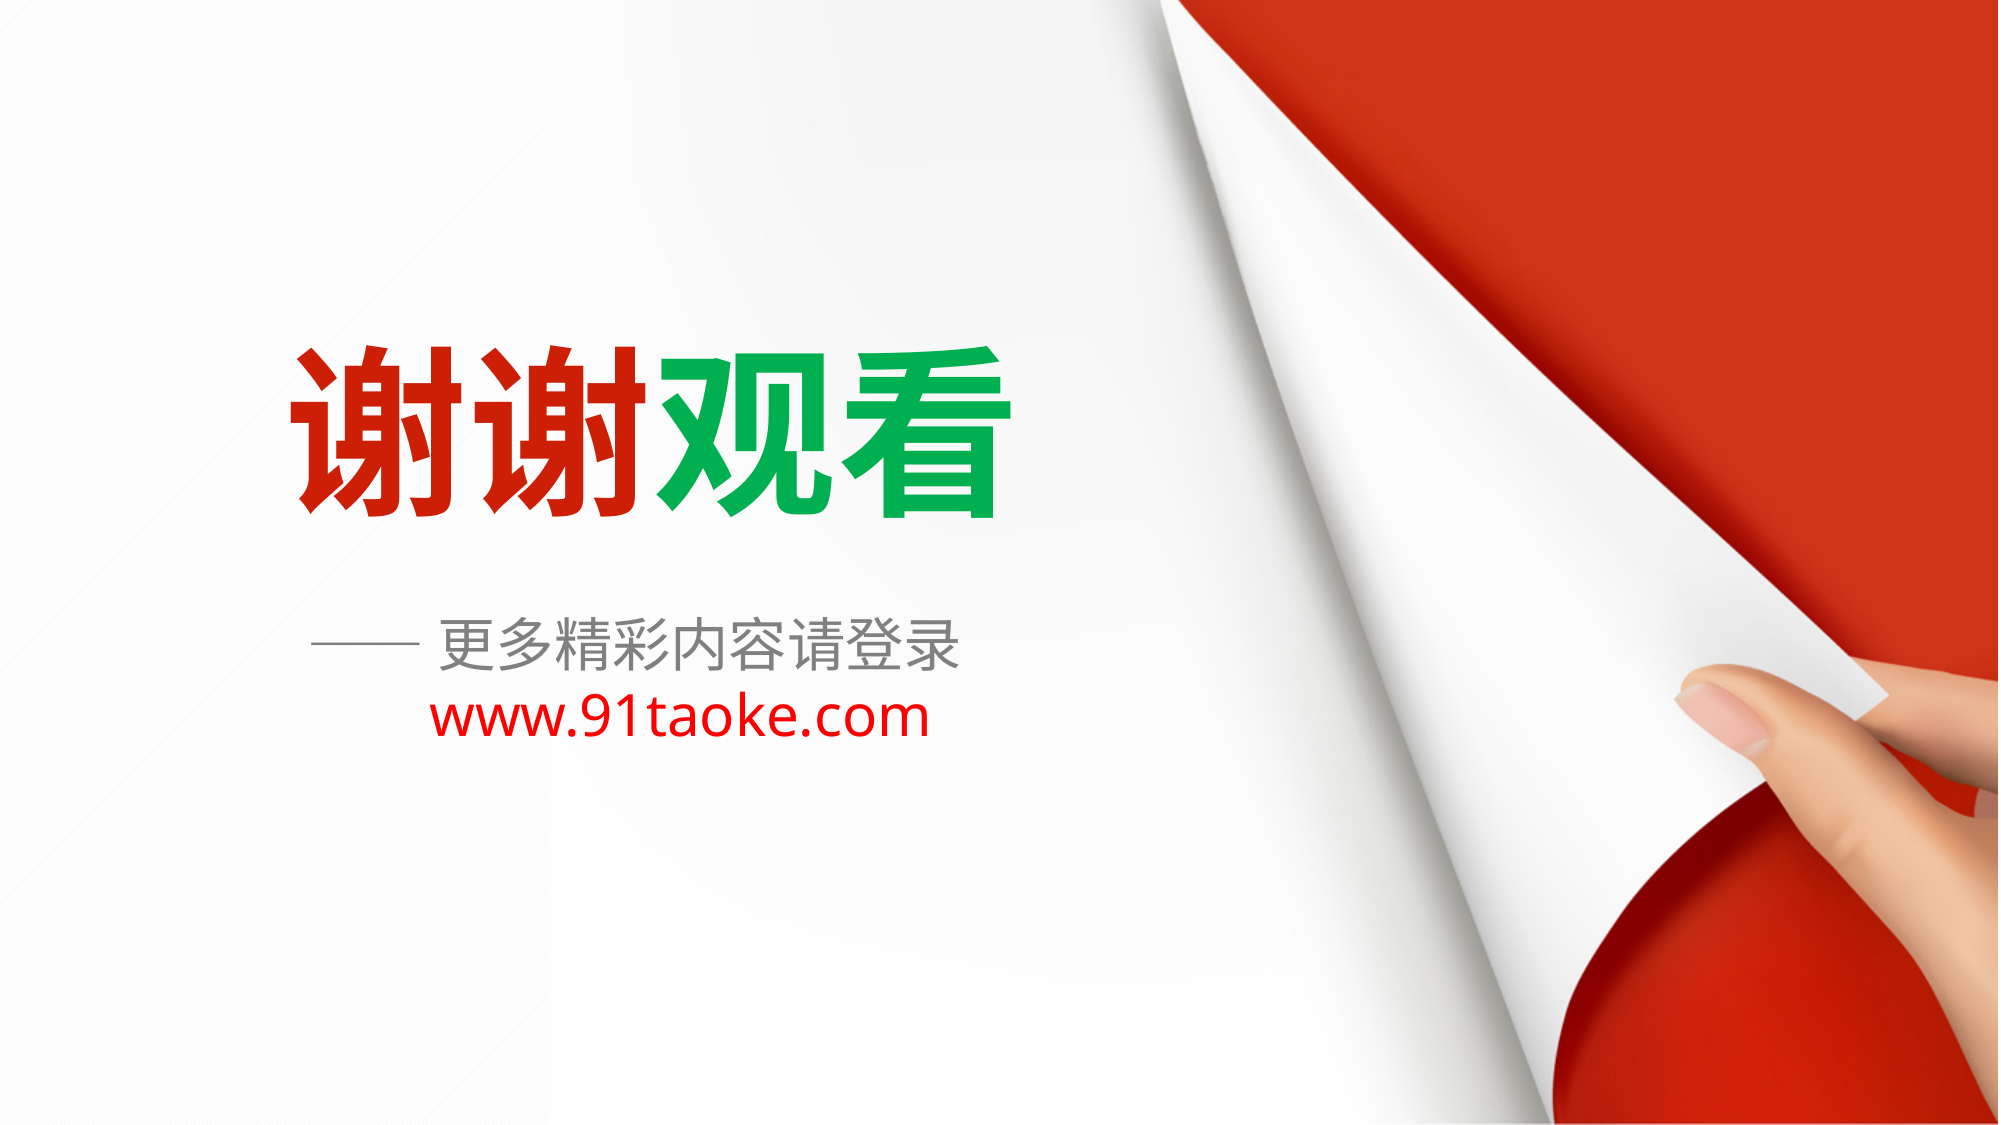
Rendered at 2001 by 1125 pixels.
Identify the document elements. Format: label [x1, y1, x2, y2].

picture [547, 0, 1998, 1125]
picture [547, 383, 565, 391]
picture [547, 407, 565, 415]
picture [547, 468, 565, 499]
picture [547, 431, 565, 441]
